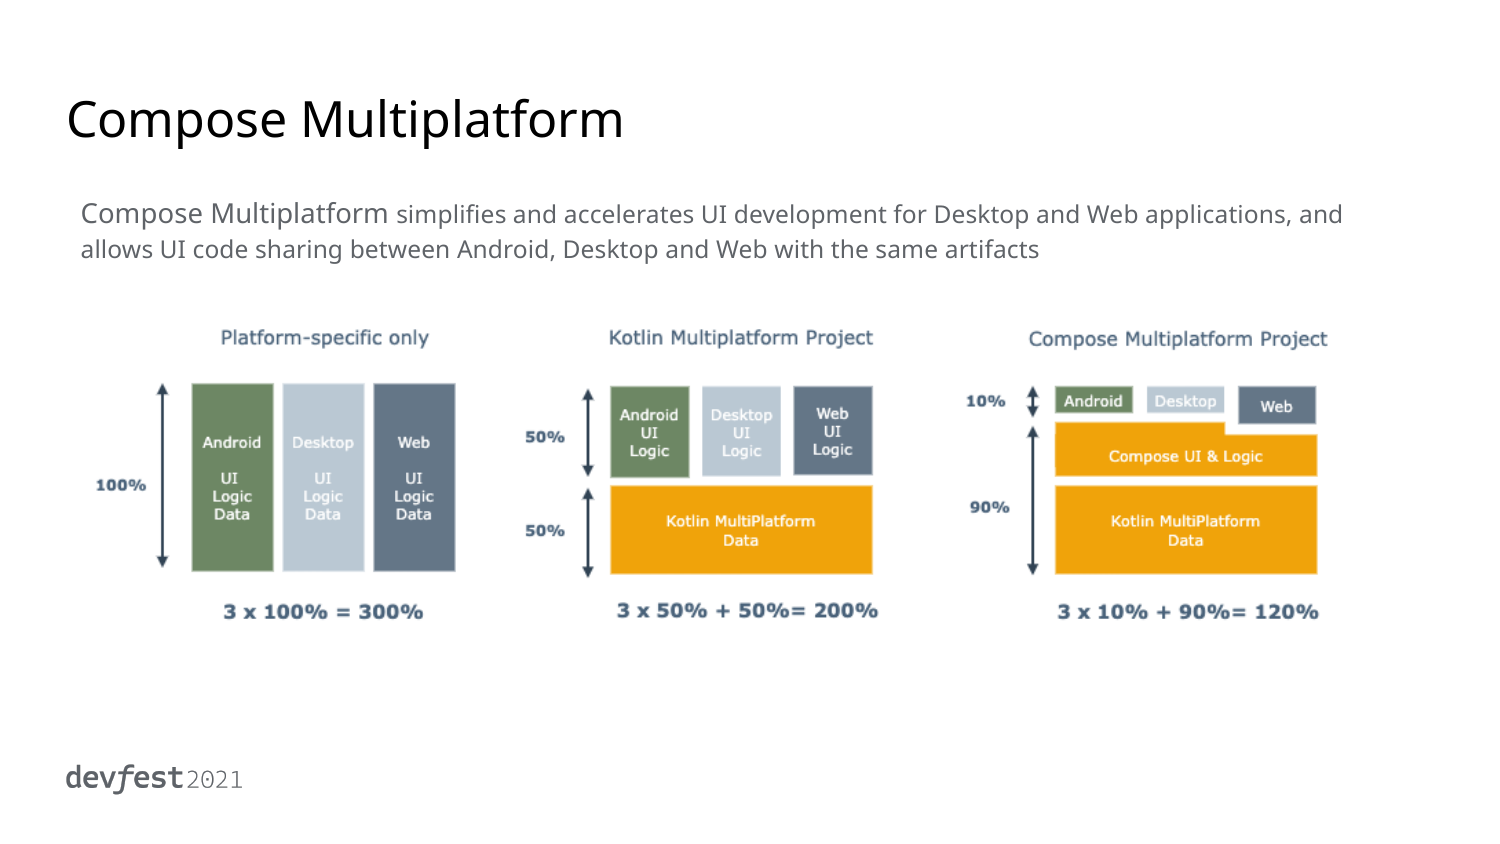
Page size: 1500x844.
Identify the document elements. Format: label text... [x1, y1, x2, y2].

picture [65, 761, 243, 797]
list Compose Multiplatform simplifies and accelerates UI development for Desktop and Web applications, and allows UI code sharing between Android, Desktop and Web with the same artifacts [65, 176, 1362, 282]
title Compose Multiplatform [51, 72, 1449, 167]
picture [58, 284, 1392, 670]
